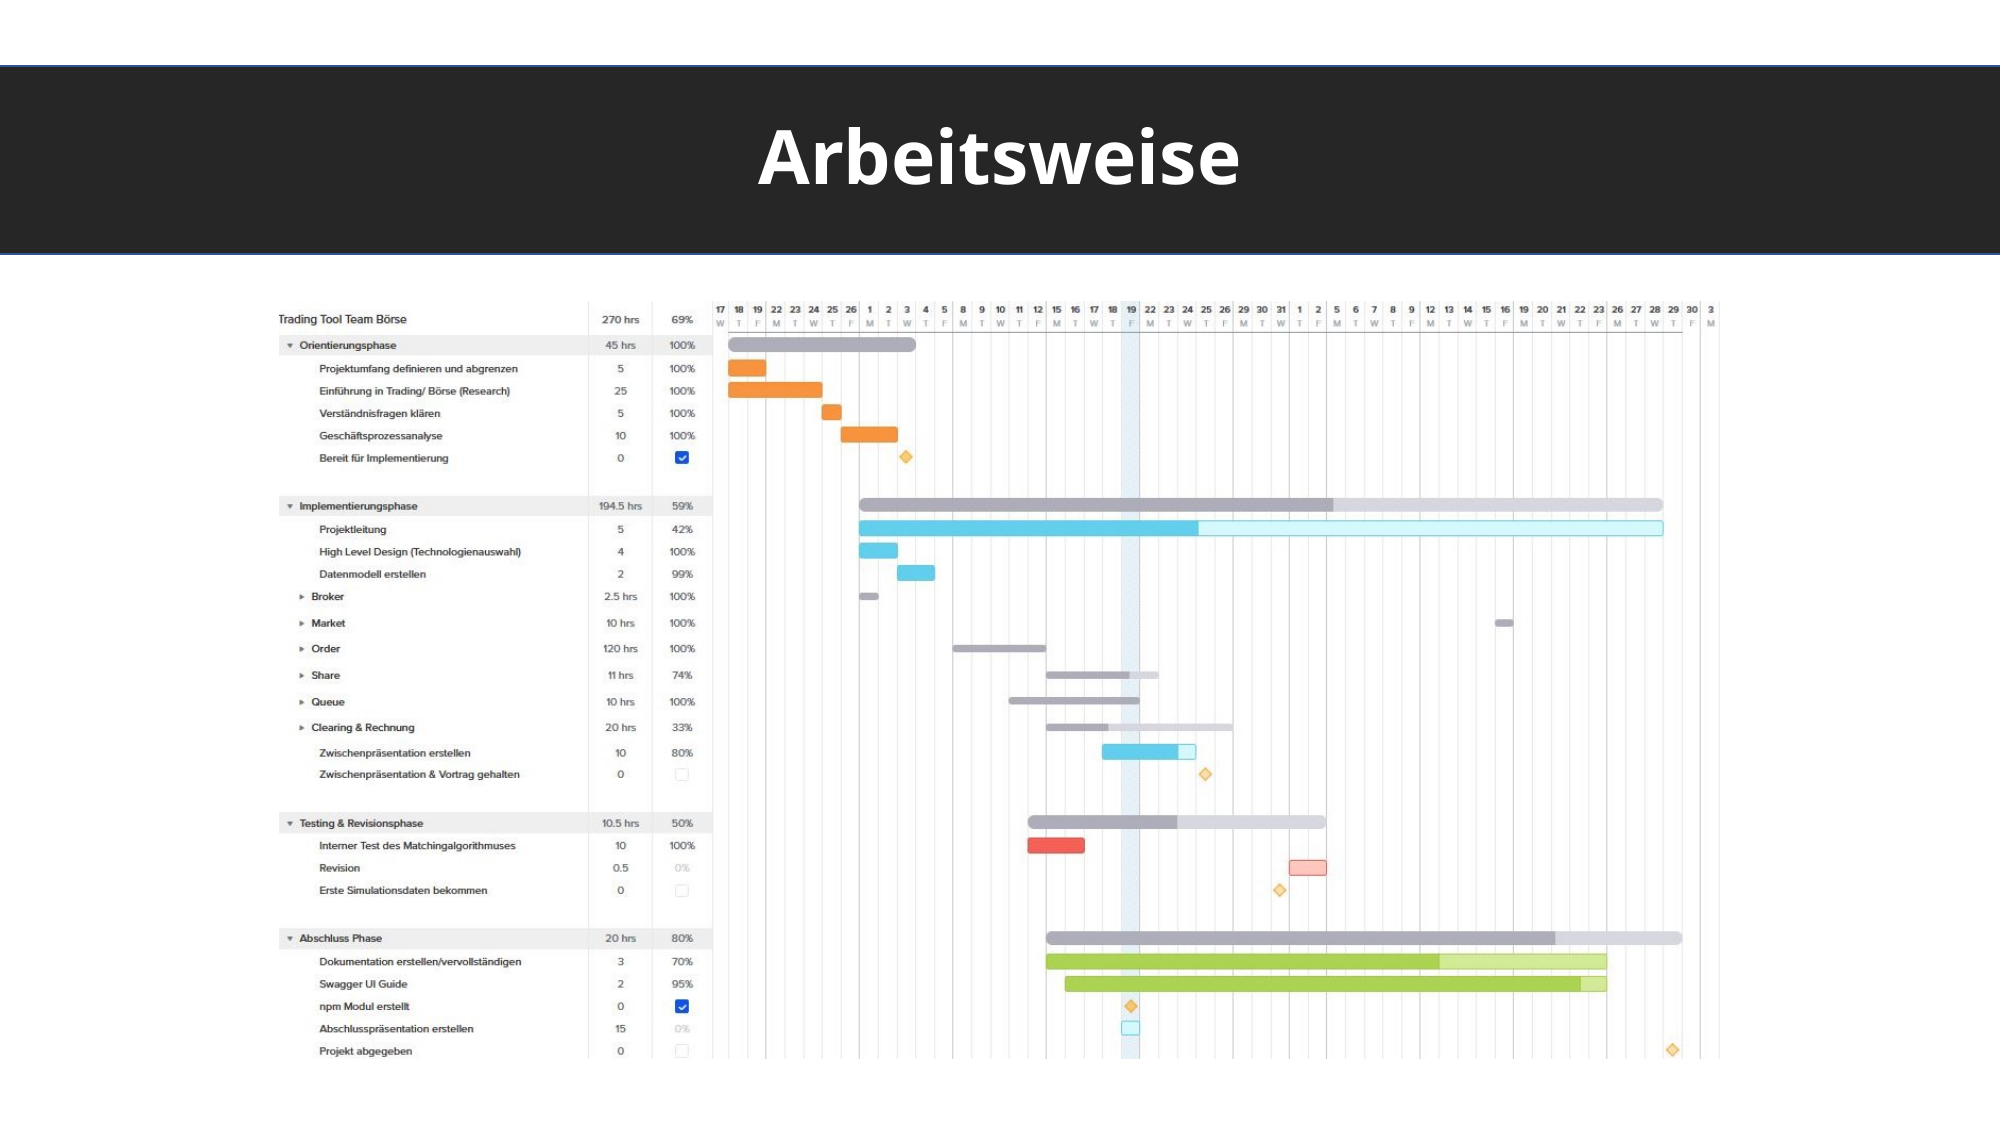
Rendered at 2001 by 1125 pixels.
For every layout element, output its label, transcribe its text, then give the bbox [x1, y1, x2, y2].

picture [279, 301, 1721, 1059]
text_box [1863, 65, 2000, 255]
text_box [0, 65, 137, 255]
title Arbeitsweise [137, 51, 1863, 270]
